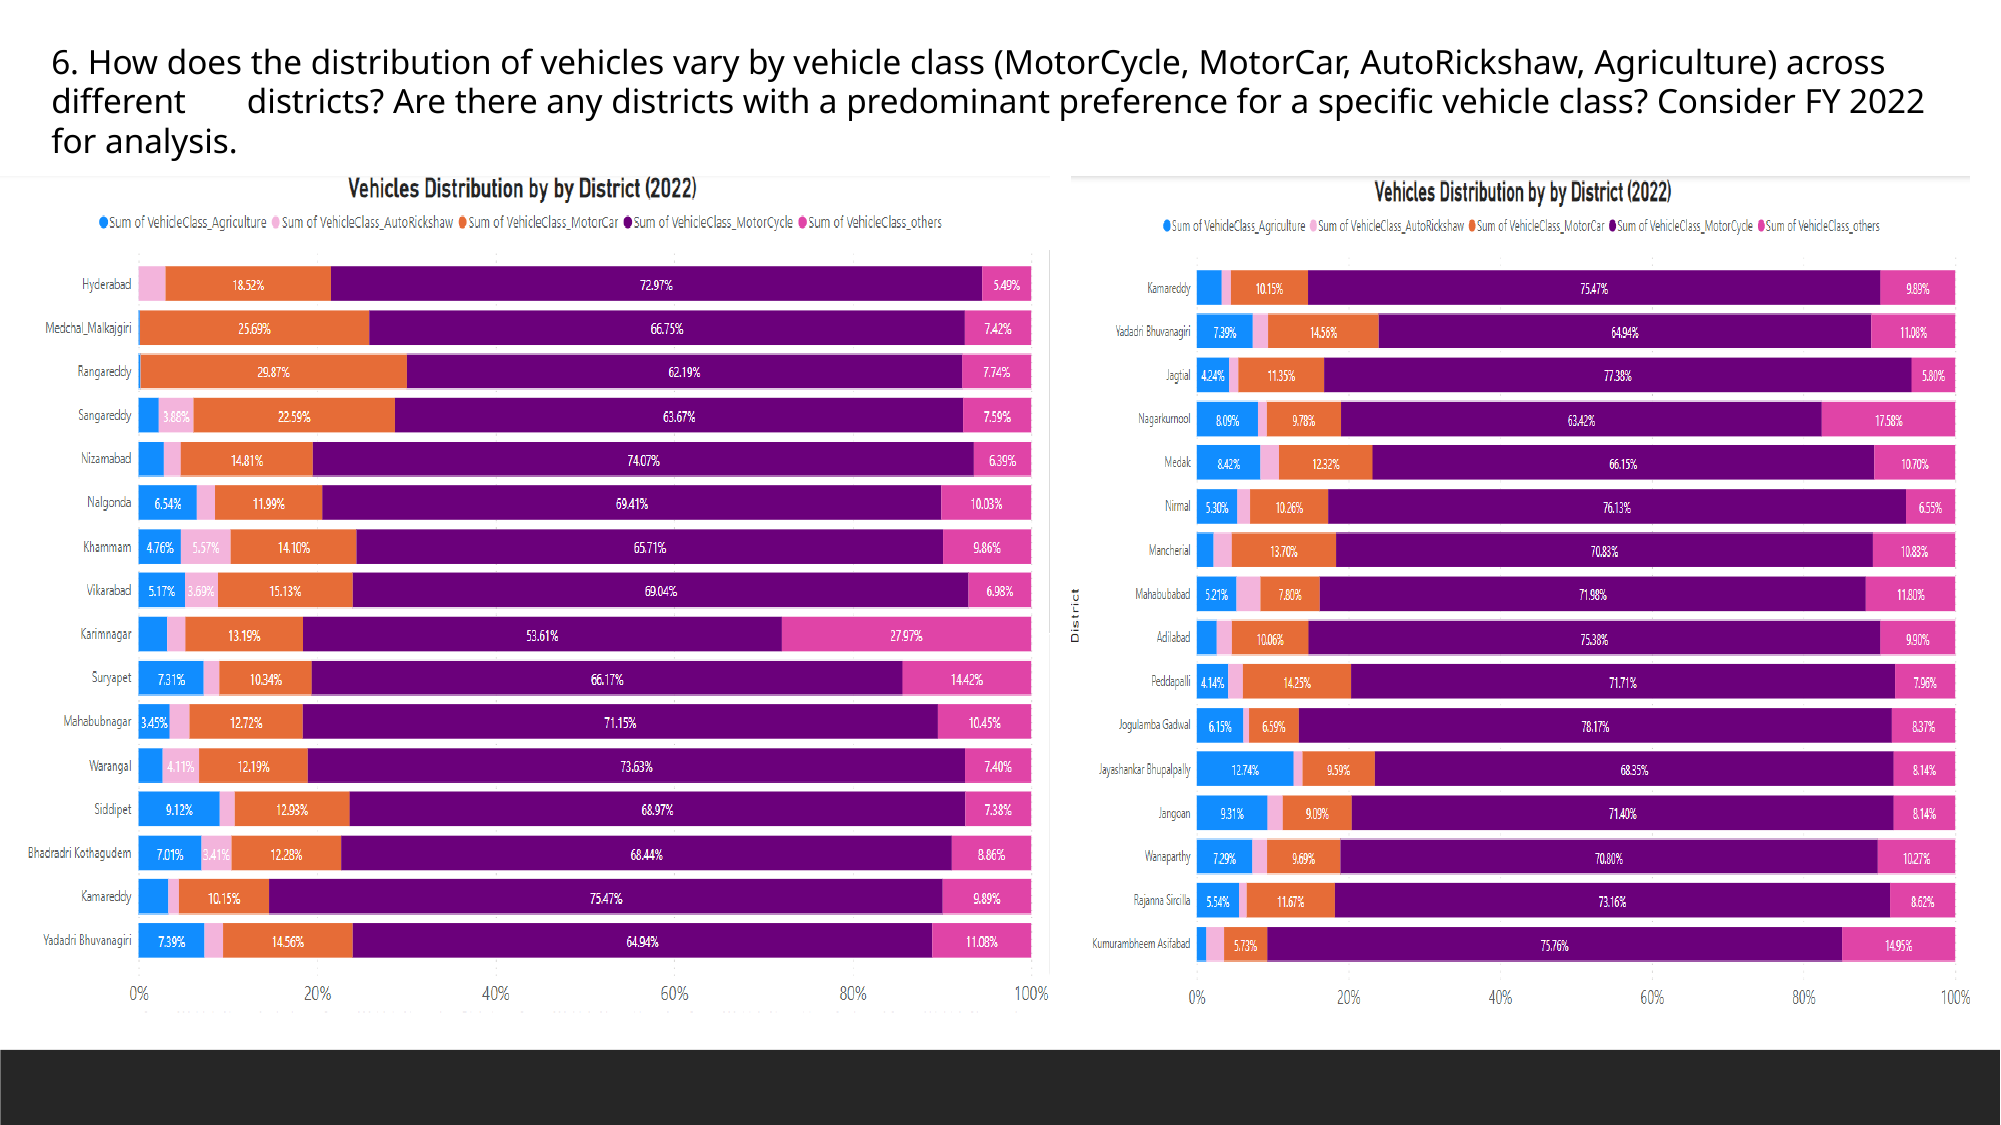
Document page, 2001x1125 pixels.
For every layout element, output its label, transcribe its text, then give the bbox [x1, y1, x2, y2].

picture [0, 176, 1051, 1013]
picture [1070, 176, 1970, 1013]
text_box 6. How does the distribution of vehicles vary by vehicle class (MotorCycle, MotorCar, AutoRickshaw, Agriculture) across different districts? Are there any districts with a predominant preference for a specific vehicle class? Consider FY 2022 for analysis. [36, 33, 1970, 168]
